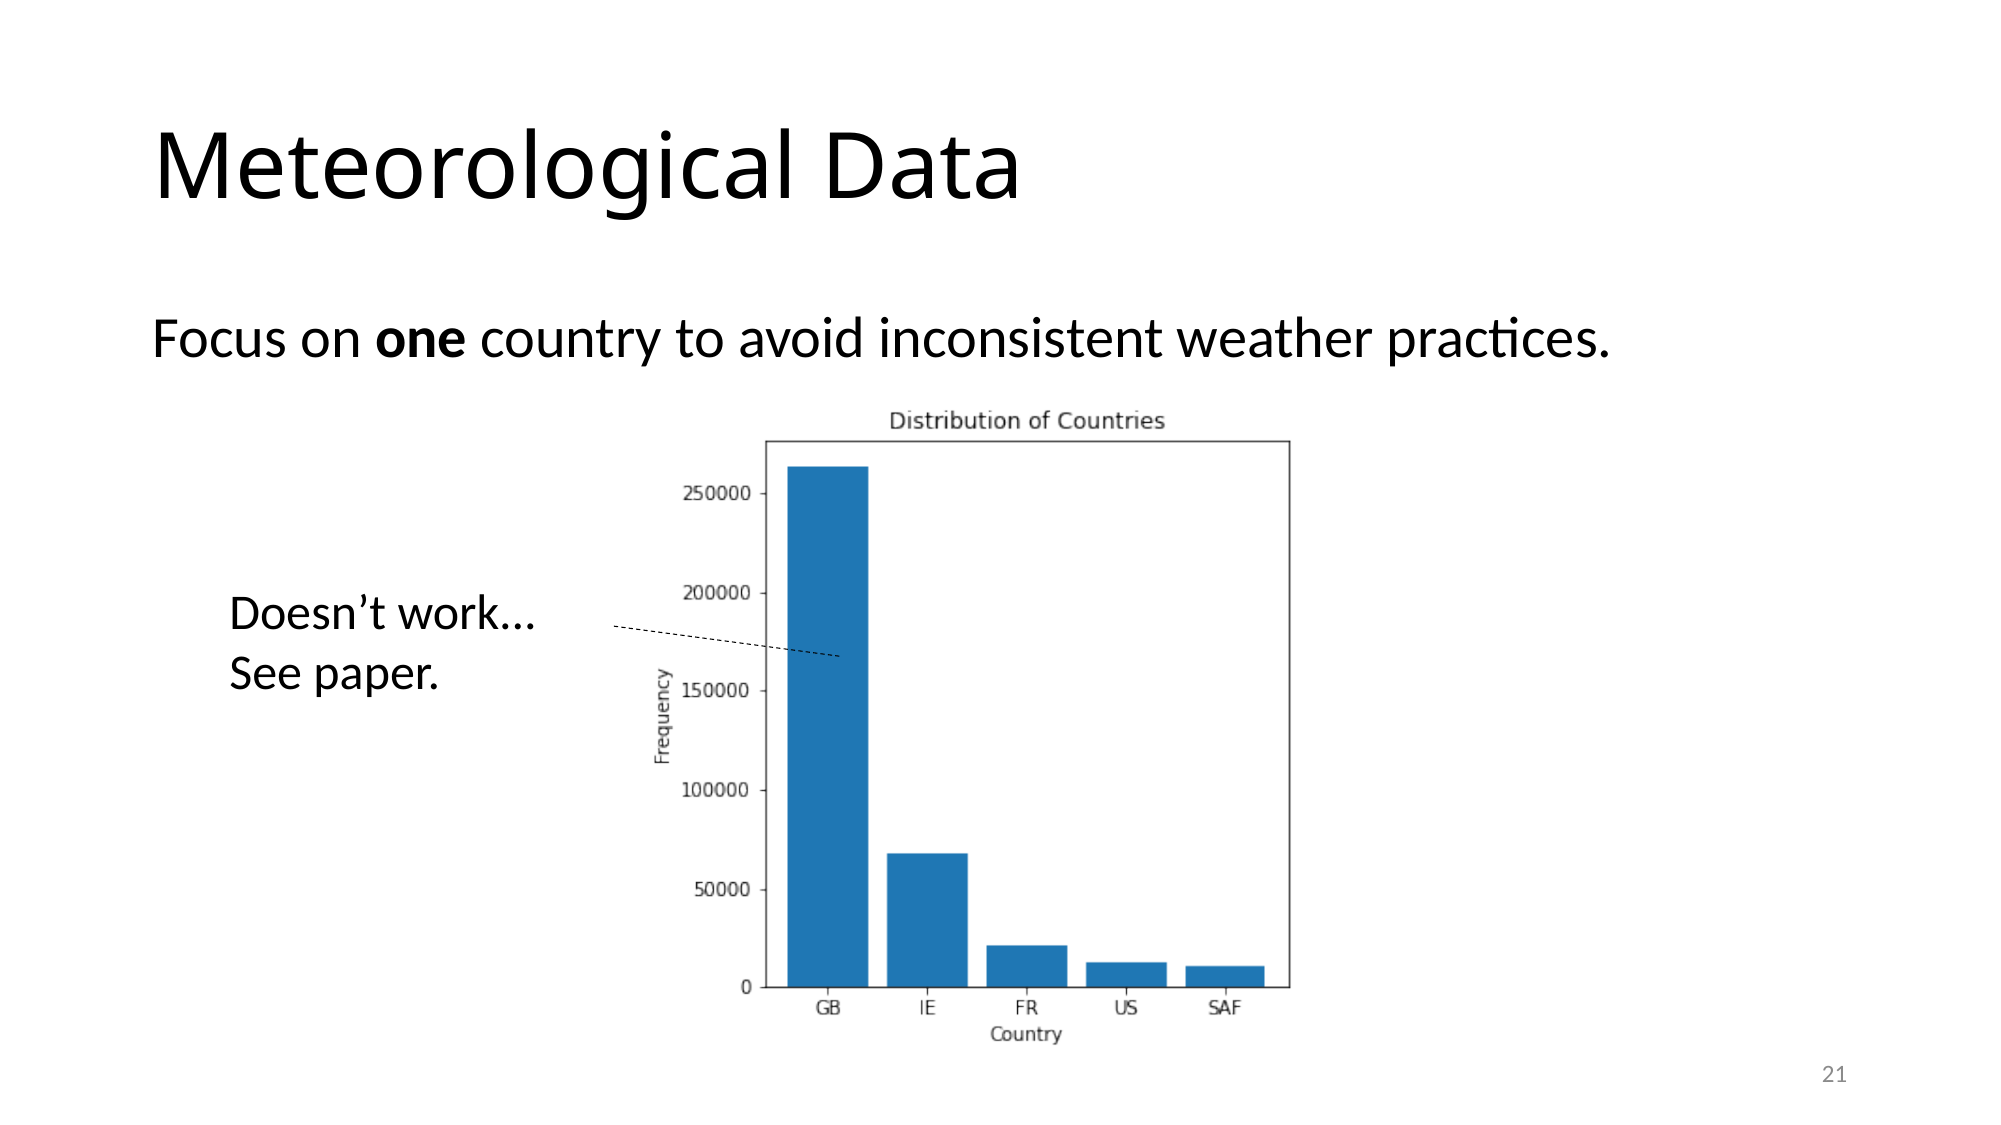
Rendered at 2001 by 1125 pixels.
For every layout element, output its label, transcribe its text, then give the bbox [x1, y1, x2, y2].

slide_number 21 [1412, 1042, 1863, 1103]
title Meteorological Data [137, 59, 1863, 278]
picture [634, 390, 1310, 1066]
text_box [613, 626, 841, 657]
list Focus on one country to avoid inconsistent weather practices. [137, 299, 1863, 1014]
text_box Doesn’t work... See paper. [214, 572, 611, 708]
